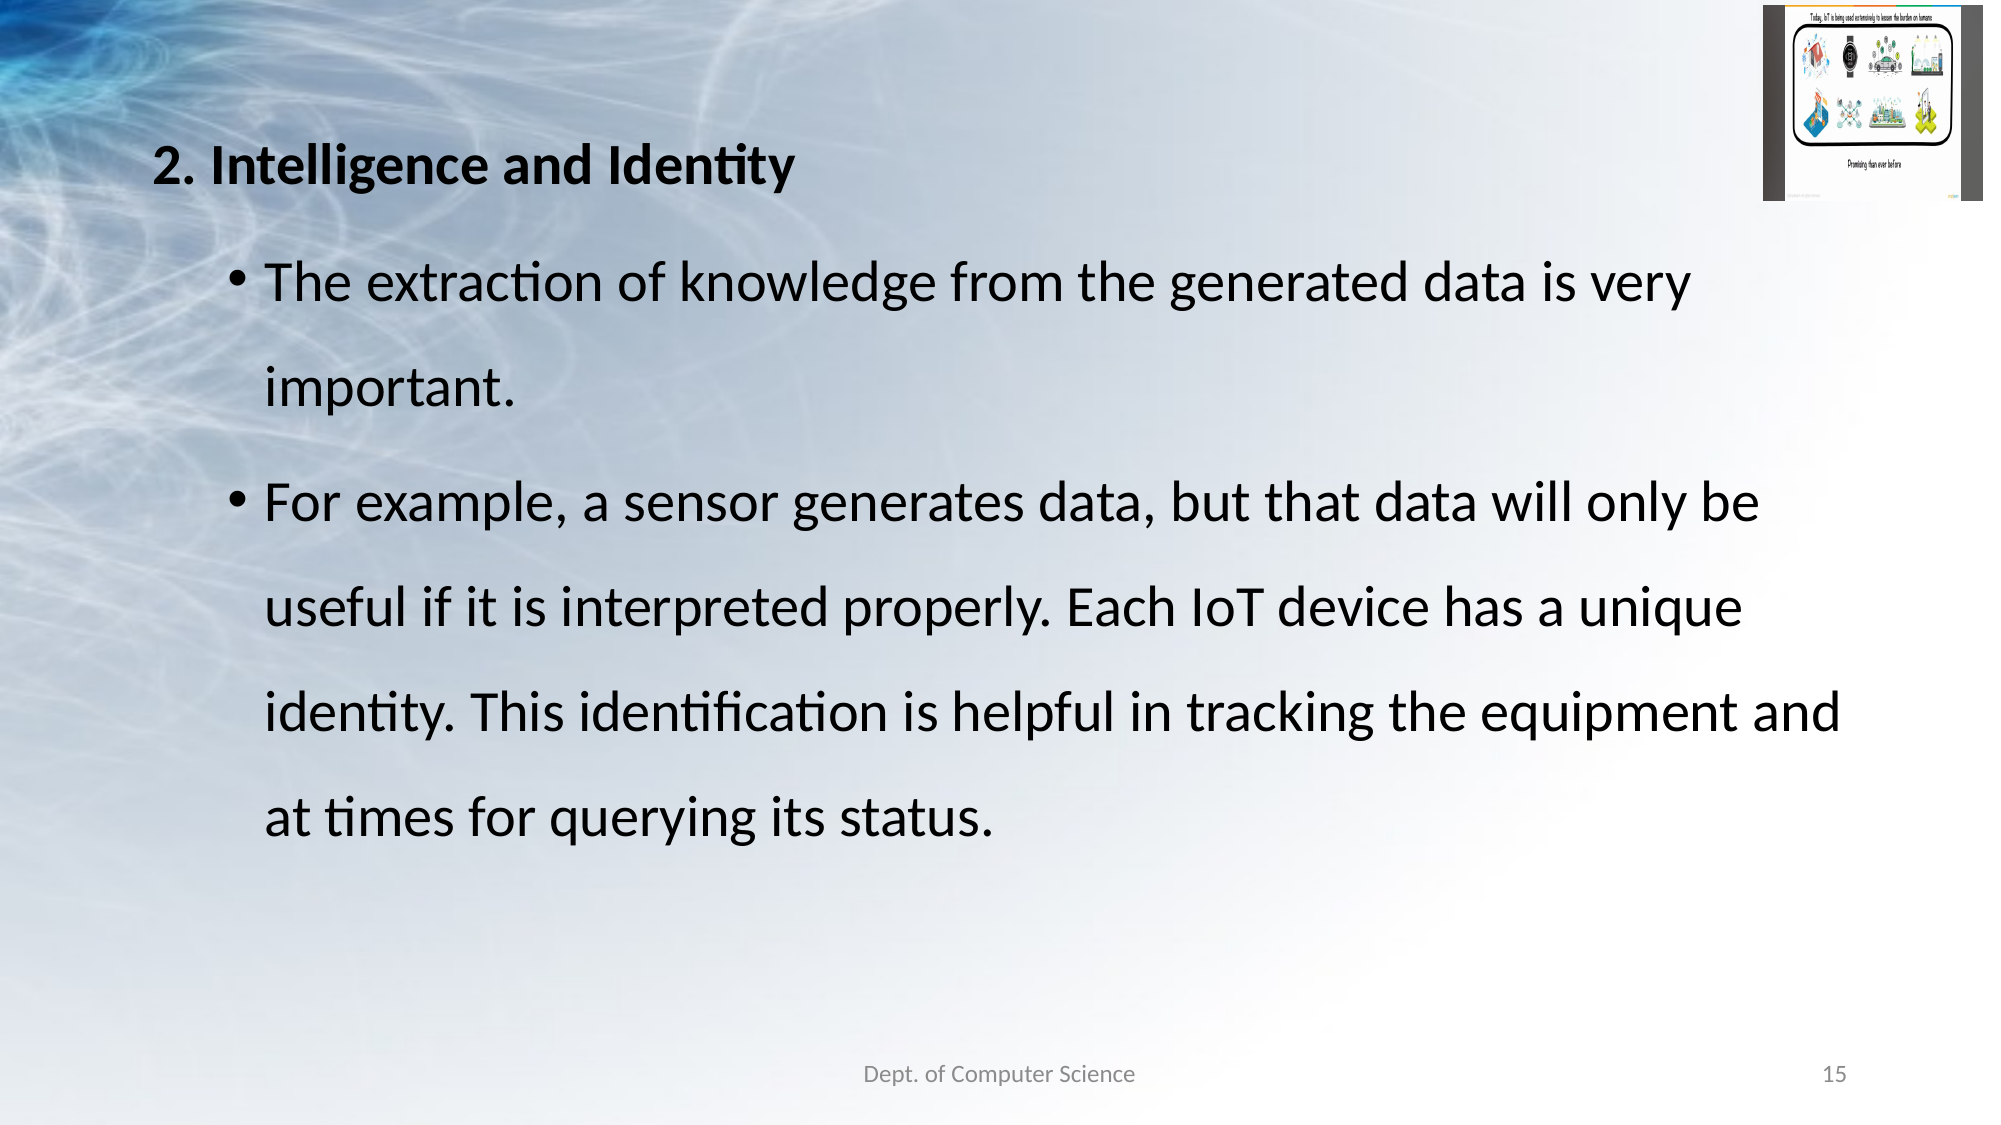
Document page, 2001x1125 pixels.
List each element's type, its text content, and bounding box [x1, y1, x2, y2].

list 2. Intelligence and Identity The extraction of knowledge from the generated data is very important. For example, a sensor generates data, but that data will only be useful if it is interpreted properly. Each IoT device has a unique identity. This identification is helpful in tracking the equipment and at times for querying its status. [137, 127, 1863, 1014]
footer Dept. of Computer Science [662, 1042, 1338, 1103]
slide_number 15 [1412, 1042, 1863, 1103]
picture [0, 0, 2001, 1125]
